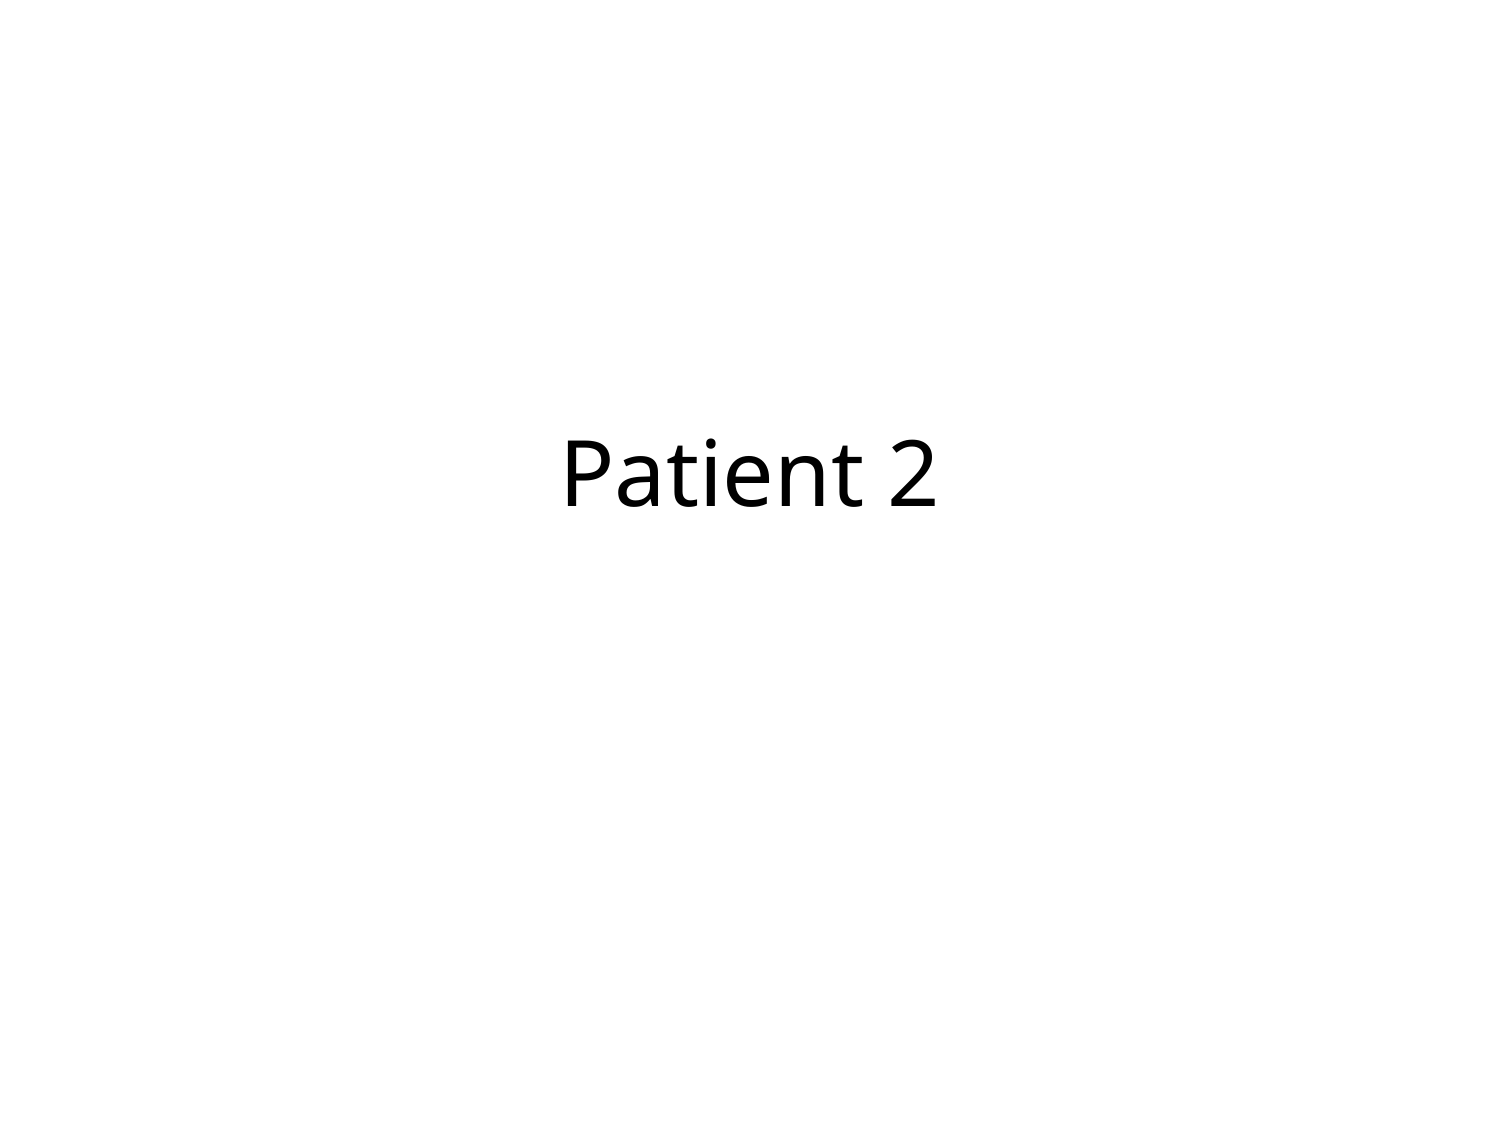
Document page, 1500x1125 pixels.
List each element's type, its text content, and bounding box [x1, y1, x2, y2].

title Patient 2 [112, 349, 1388, 591]
